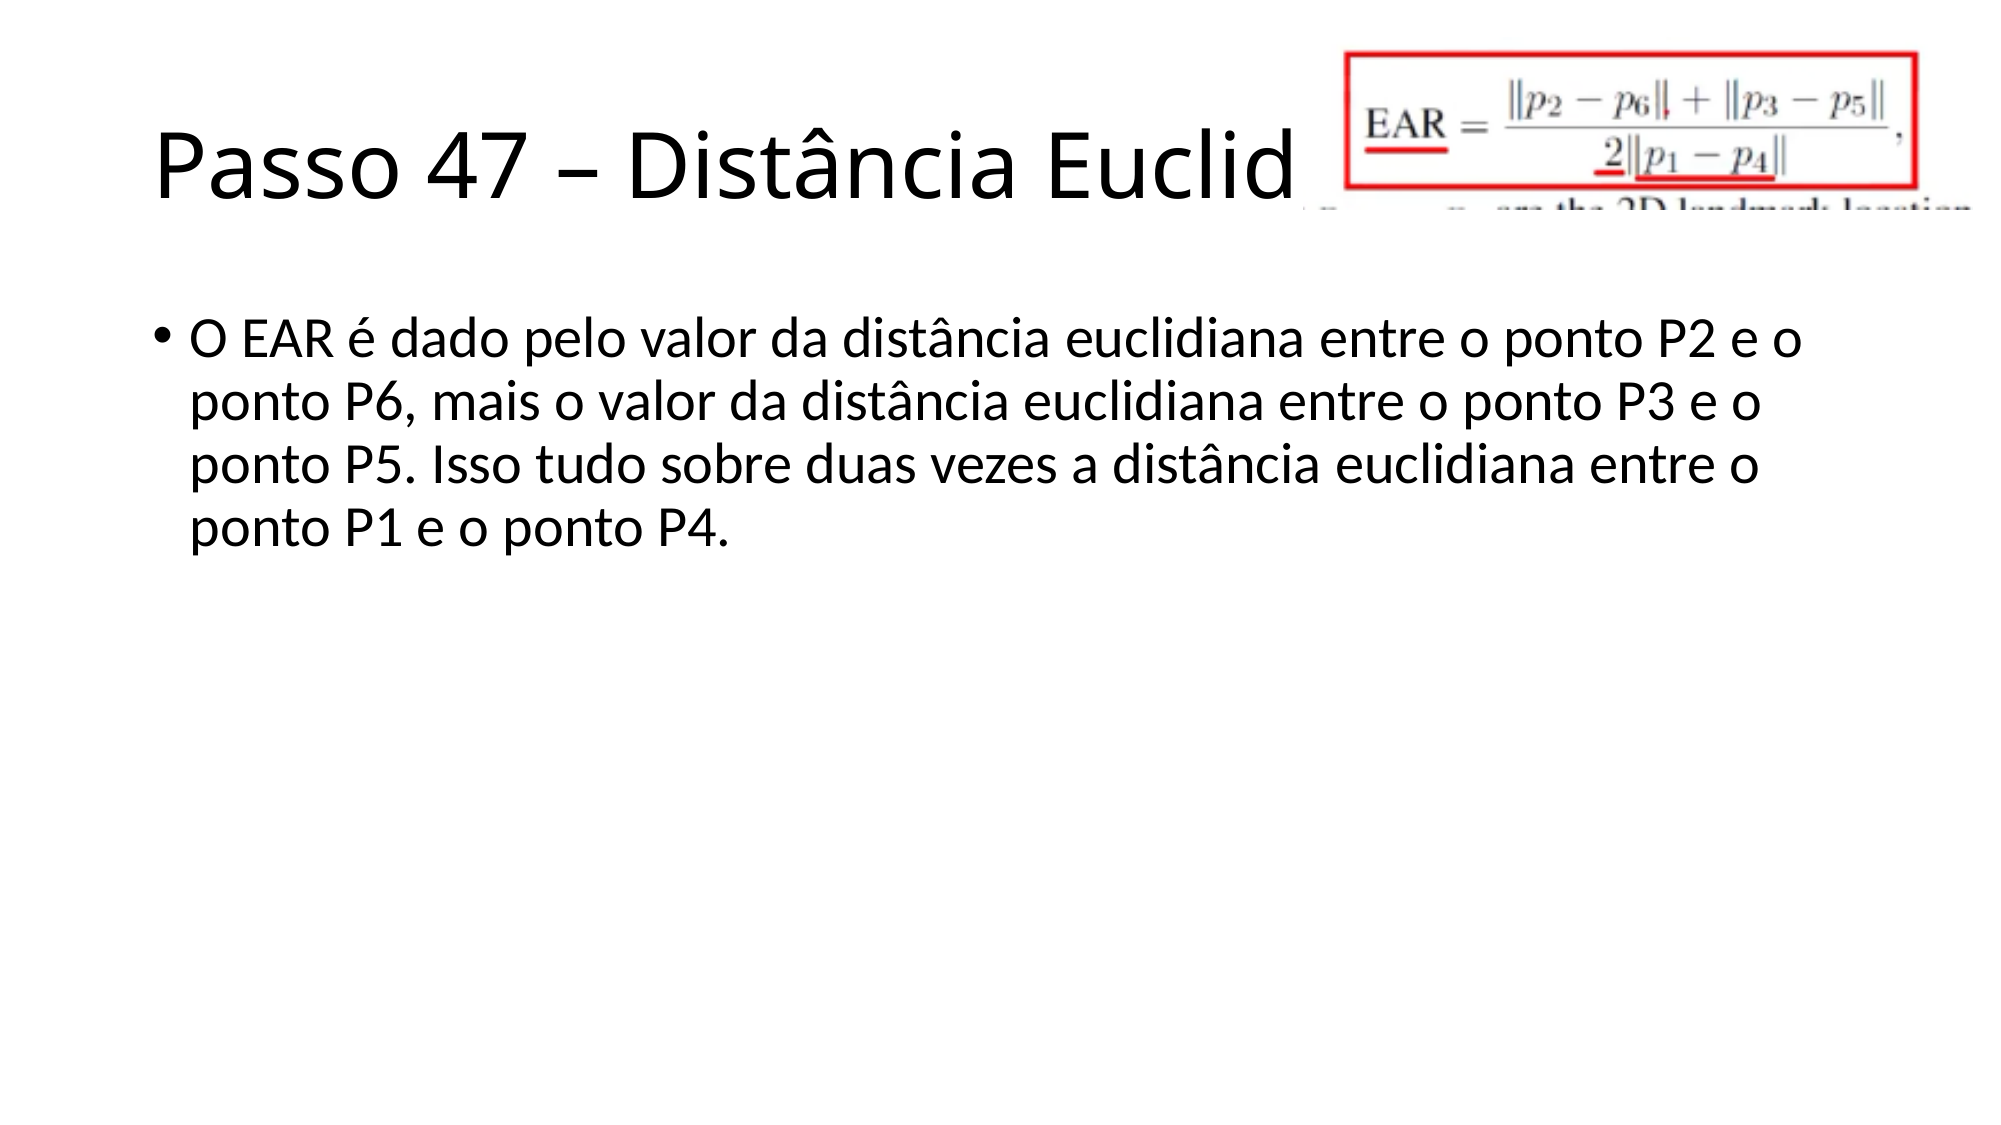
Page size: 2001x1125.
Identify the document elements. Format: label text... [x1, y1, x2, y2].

list O EAR é dado pelo valor da distância euclidiana entre o ponto P2 e o ponto P6, mais o valor da distância euclidiana entre o ponto P3 e o ponto P5. Isso tudo sobre duas vezes a distância euclidiana entre o ponto P1 e o ponto P4. [137, 299, 1863, 1014]
picture [1303, 37, 1973, 210]
title Passo 47 – Distância Euclidiana [137, 59, 1863, 278]
